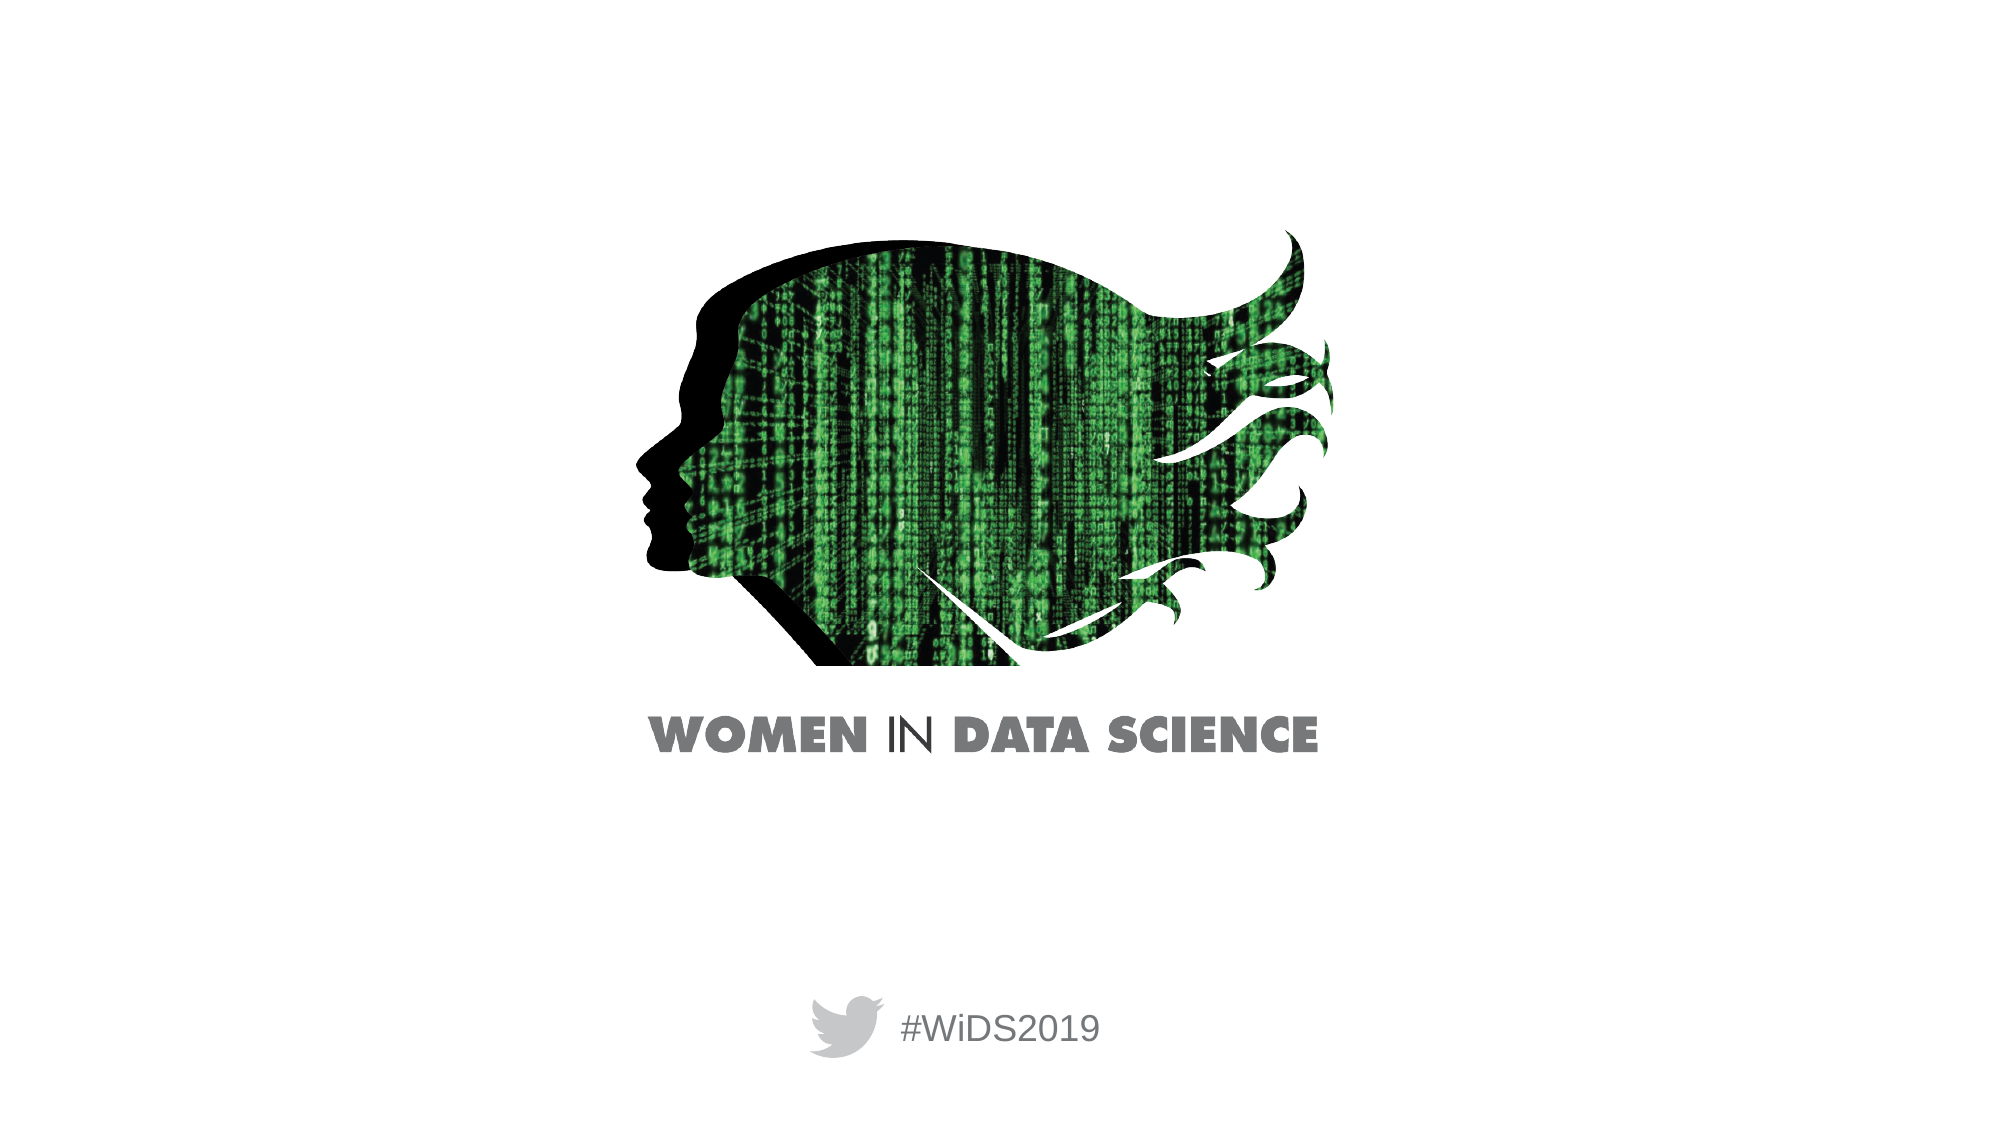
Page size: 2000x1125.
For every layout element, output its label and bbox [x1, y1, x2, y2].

picture [636, 174, 1347, 754]
text_box [809, 996, 1117, 1058]
